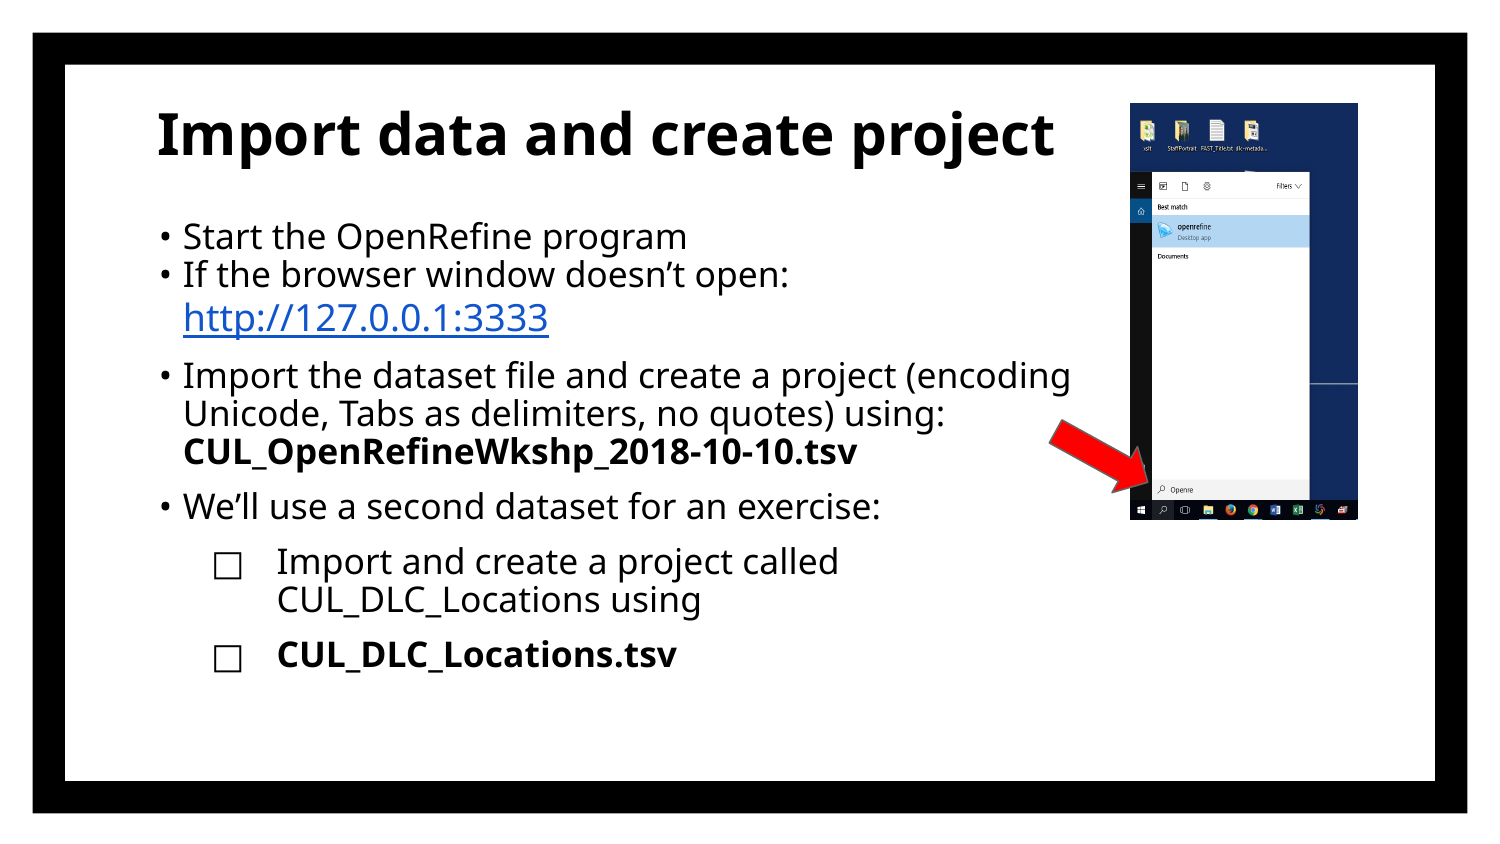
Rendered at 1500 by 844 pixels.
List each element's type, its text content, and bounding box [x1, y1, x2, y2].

title Import data and create project [146, 77, 1084, 197]
picture [1130, 102, 1358, 521]
text_box [1049, 419, 1125, 493]
list Start the OpenRefine program If the browser window doesn’t open: http://127.0.0.1:3333 Import the dataset file and create a project (encoding Unicode, Tabs as delimiters, no quotes) using: CUL_OpenRefineWkshp_2018-10-10.tsv We’ll use a second dataset for an exercise: Import and create a project called CUL_DLC_Locations using CUL_DLC_Locations.tsv [142, 213, 1088, 753]
